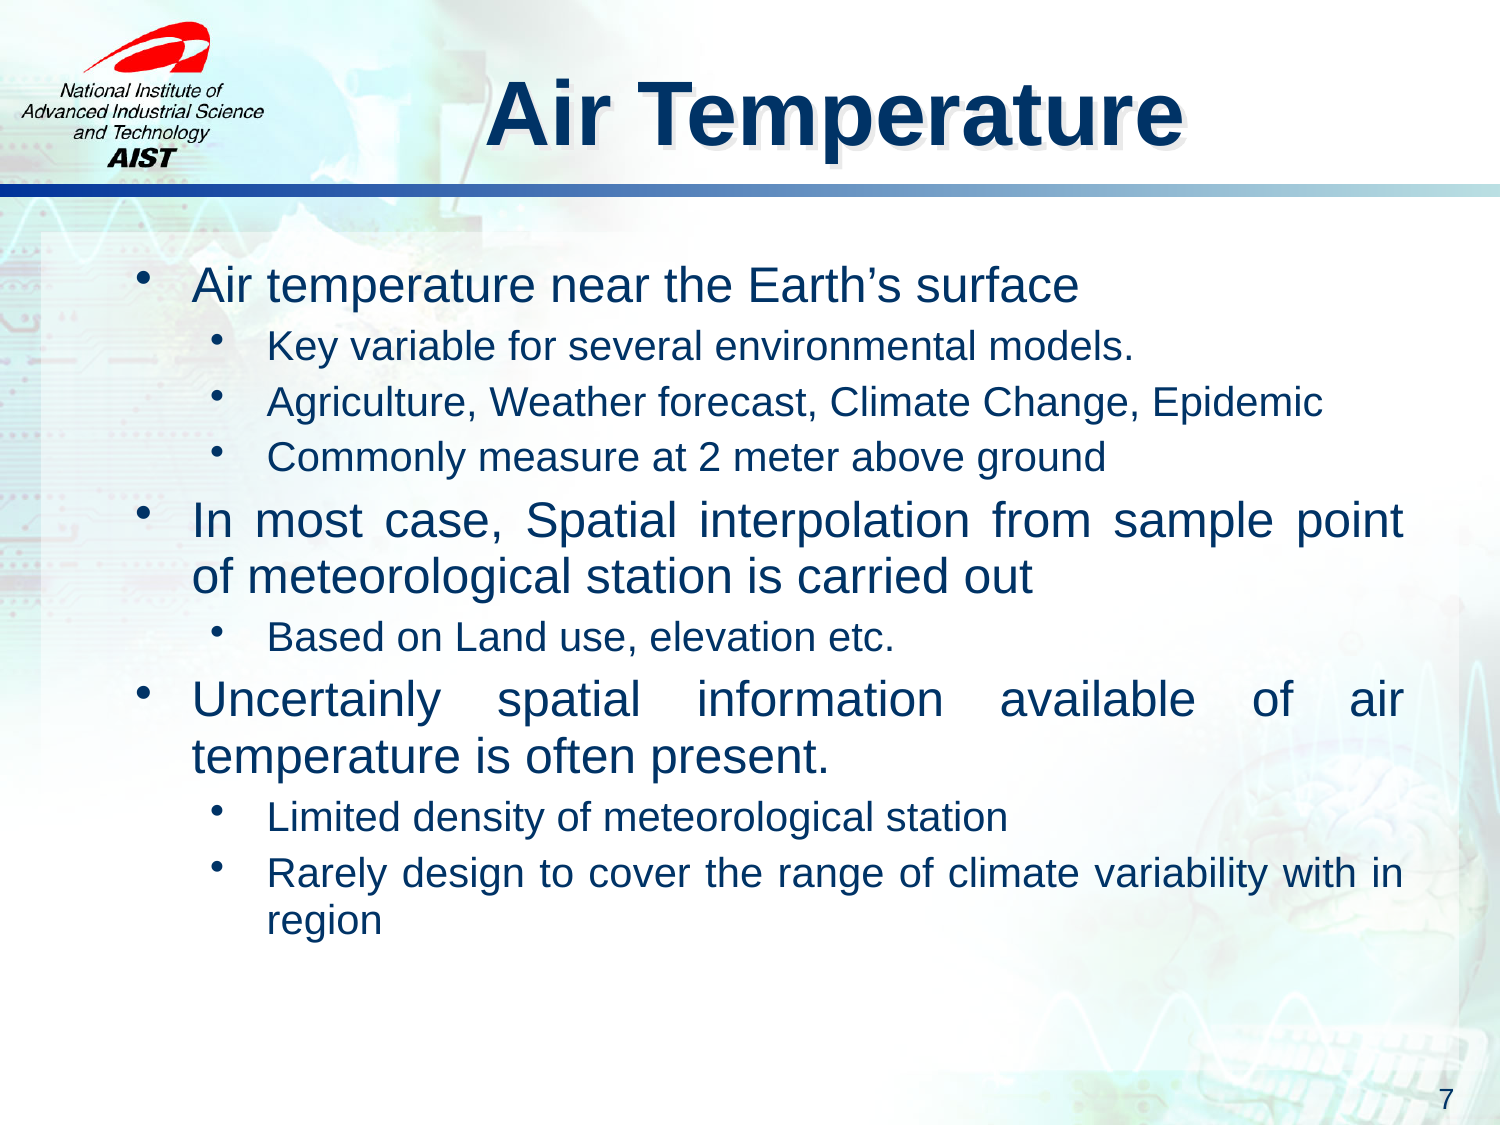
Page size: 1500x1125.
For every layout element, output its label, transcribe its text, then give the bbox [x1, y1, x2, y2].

picture [0, 0, 1500, 185]
text_box Air temperature near the Earth’s surface Key variable for several environmental models. Agriculture, Weather forecast, Climate Change, Epidemic Commonly measure at 2 meter above ground In most case, Spatial interpolation from sample point of meteorological station is carried out Based on Land use, elevation etc. Uncertainly spatial information available of air temperature is often present. Limited density of meteorological station Rarely design to cover the range of climate variability with in region [120, 179, 1420, 973]
picture [0, 196, 1500, 1125]
title Air Temperature [194, 30, 1477, 188]
slide_number 7 [1423, 1072, 1500, 1125]
